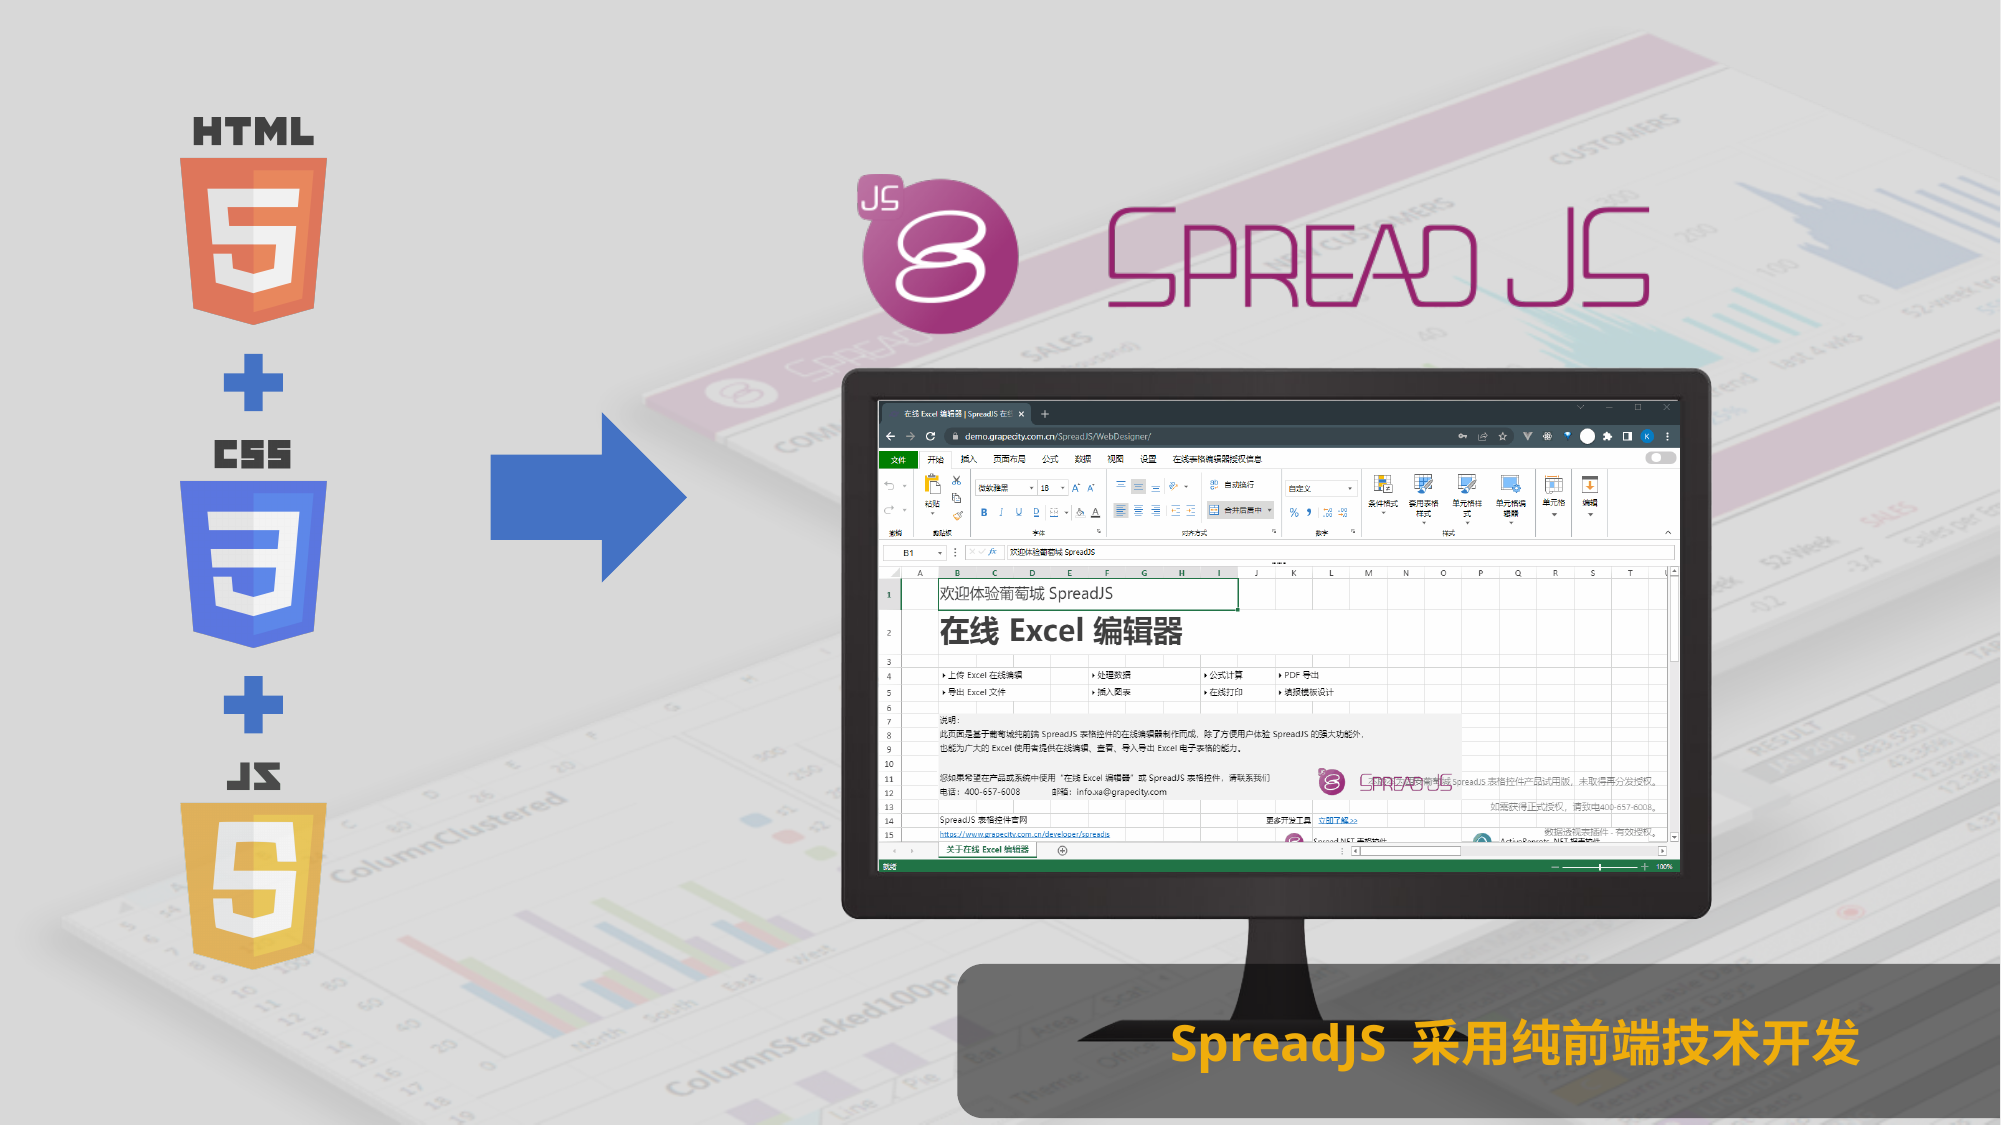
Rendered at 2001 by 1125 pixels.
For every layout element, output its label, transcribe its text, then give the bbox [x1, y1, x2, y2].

text_box SpreadJS 采用纯前端技术开发 [957, 963, 2000, 1119]
picture [845, 174, 1661, 336]
picture [823, 348, 1730, 1062]
text_box [490, 412, 687, 583]
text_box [180, 117, 327, 970]
